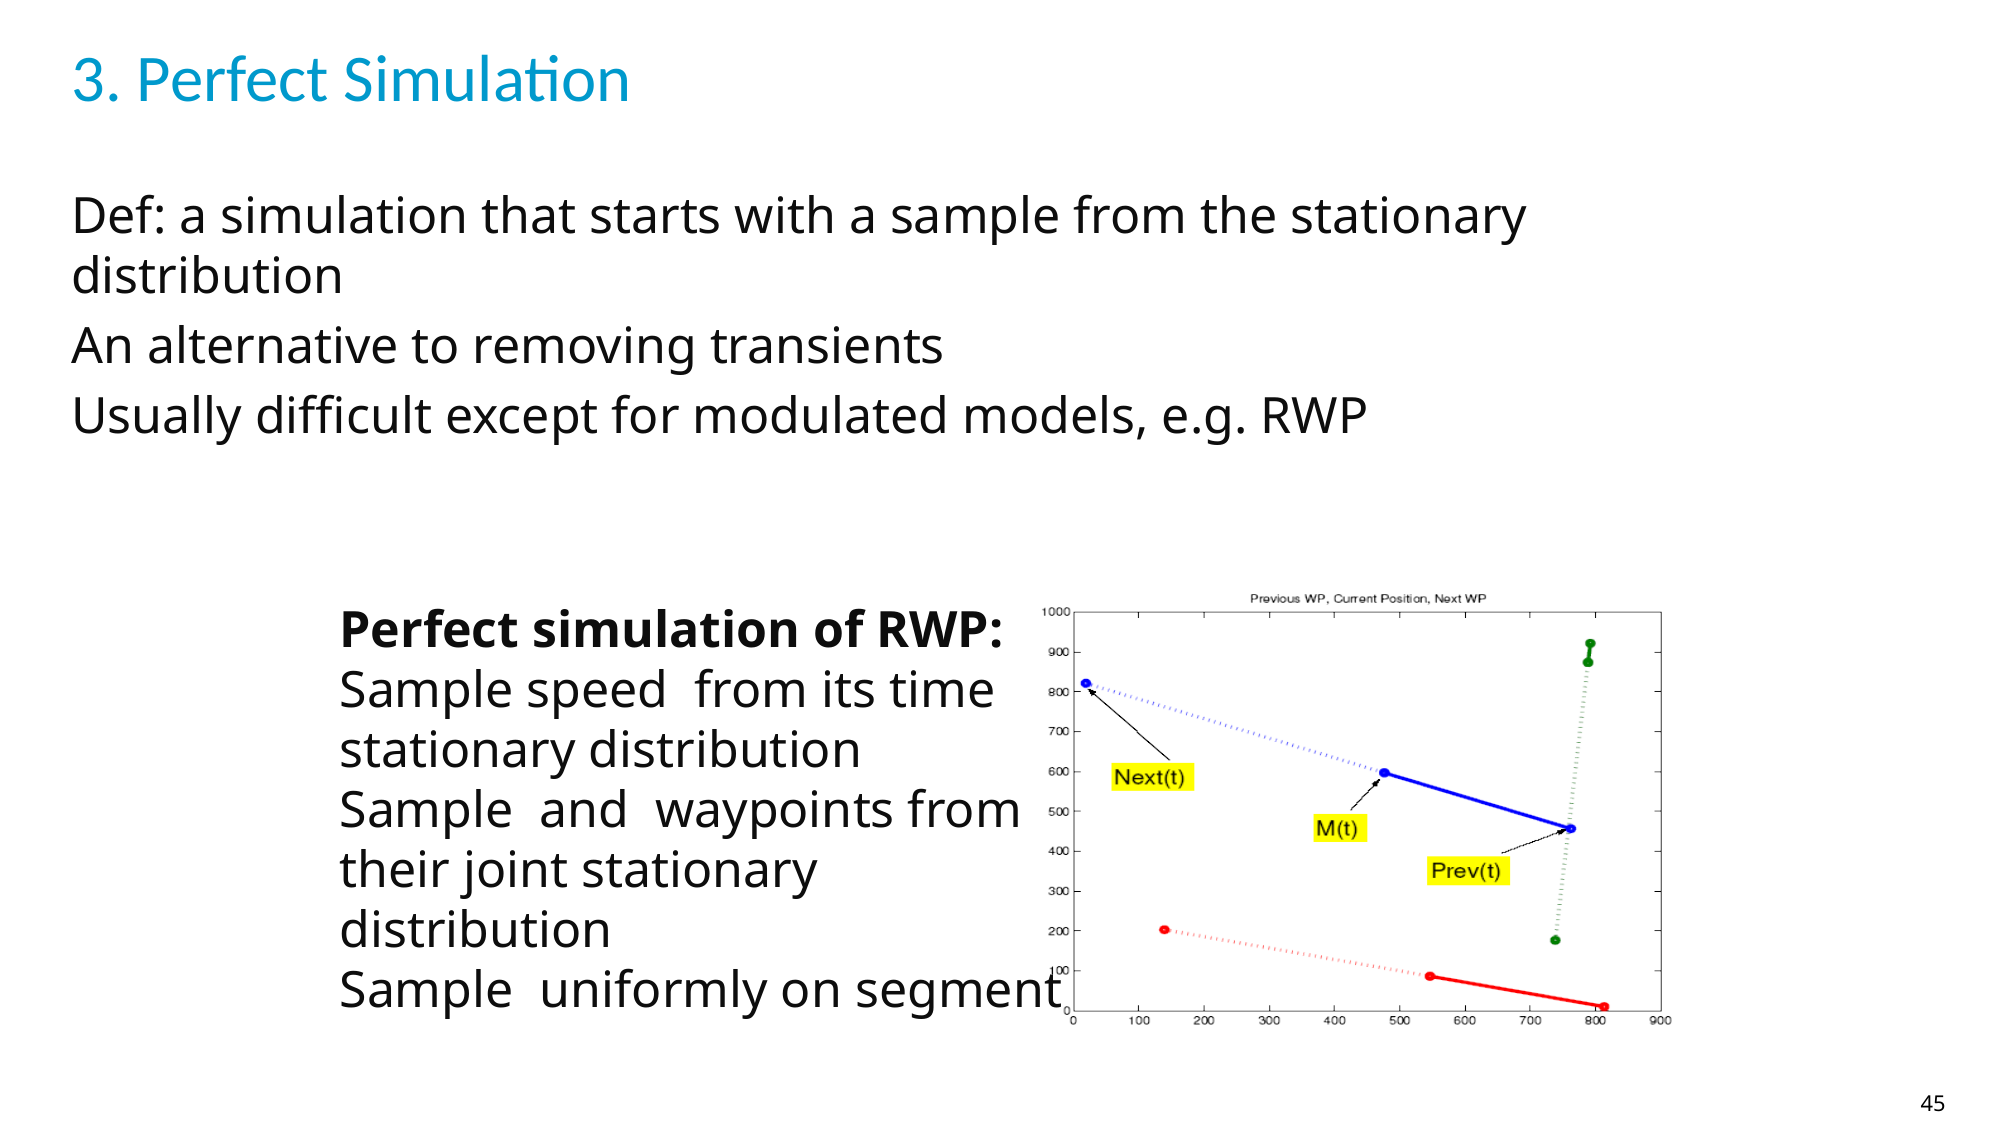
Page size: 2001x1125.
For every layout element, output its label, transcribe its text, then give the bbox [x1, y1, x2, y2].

picture [999, 567, 1763, 1054]
list Def: a simulation that starts with a sample from the stationary distribution An alternative to removing transients Usually difficult except for modulated models, e.g. RWP [56, 175, 1604, 1110]
footer 45 [1866, 1082, 2000, 1125]
title 3. Perfect Simulation [56, 0, 1872, 150]
